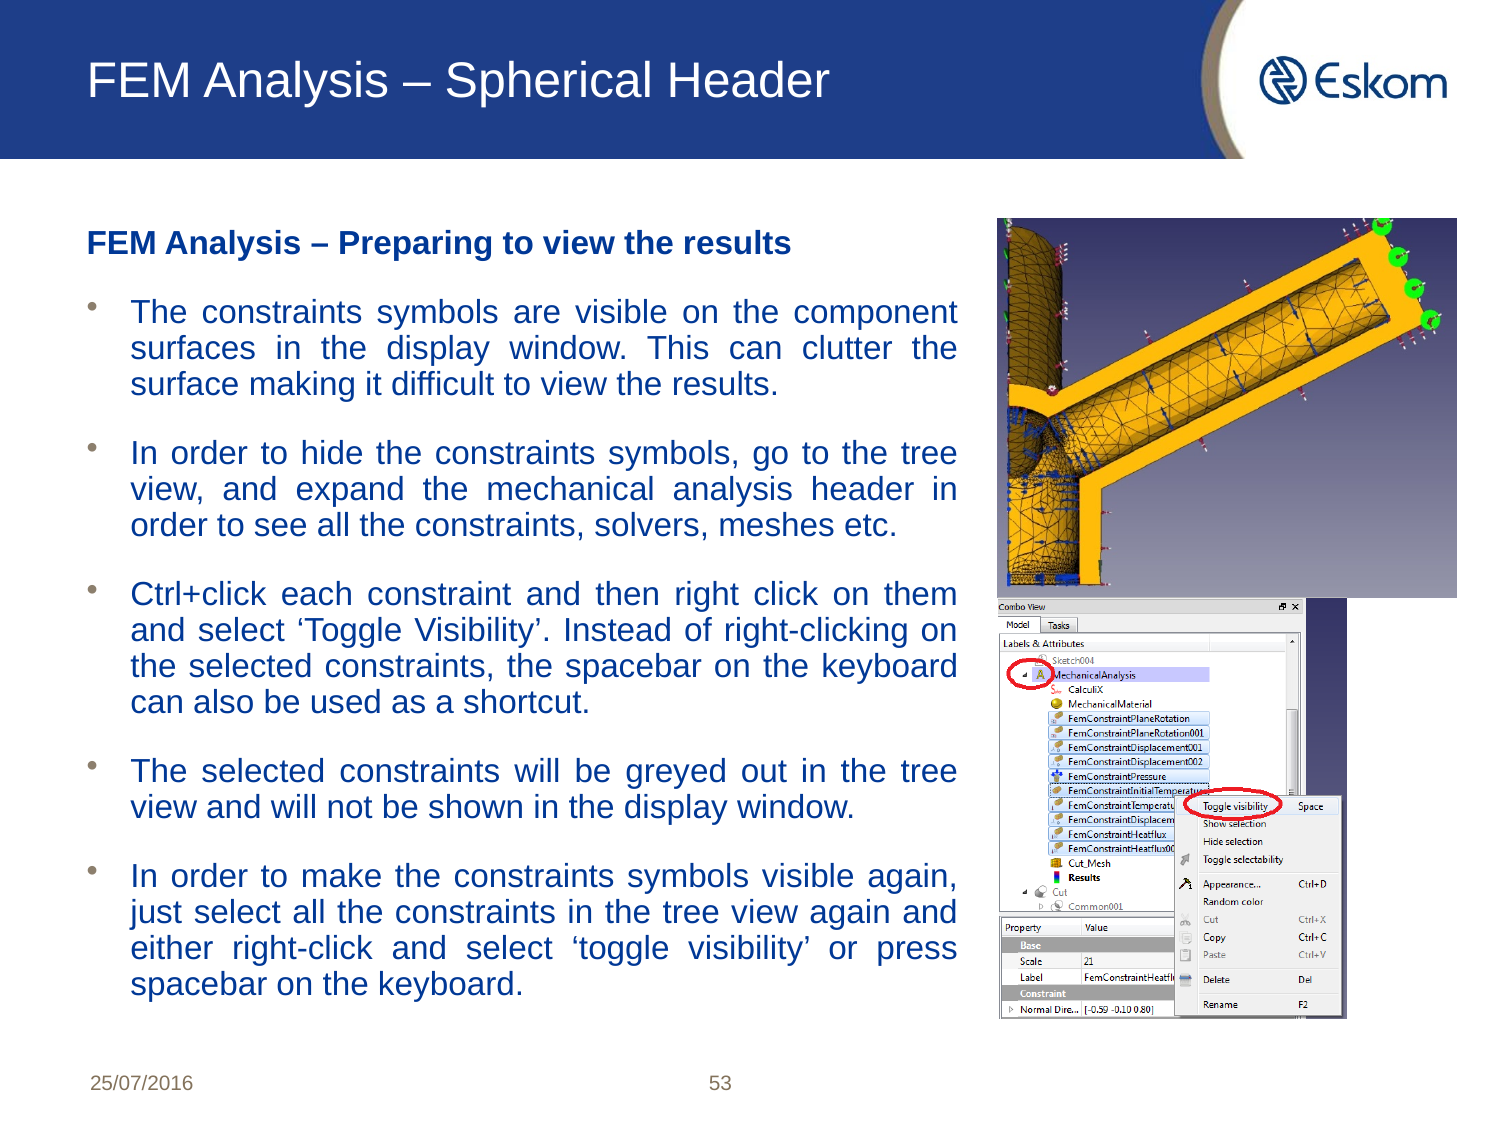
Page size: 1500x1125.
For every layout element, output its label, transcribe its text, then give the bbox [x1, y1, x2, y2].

picture [1257, 55, 1450, 105]
picture [996, 218, 1458, 1019]
slide_number 53 [643, 1064, 798, 1103]
title FEM Analysis – Spherical Header [71, 27, 1142, 137]
picture [0, 0, 1246, 159]
list FEM Analysis – Preparing to view the results The constraints symbols are visible on the component surfaces in the display window. This can clutter the surface making it difficult to view the results. In order to hide the constraints symbols, go to the tree view, and expand the mechanical analysis header in order to see all the constraints, solvers, meshes etc. Ctrl+click each constraint and then right click on them and select ‘Toggle Visibility’. Instead of right-clicking on the selected constraints, the spacebar on the keyboard can also be used as a shortcut. The selected constraints will be greyed out in the tree view and will not be shown in the display window. In order to make the constraints symbols visible again, just select all the constraints in the tree view again and either right-click and select ‘toggle visibility’ or press spacebar on the keyboard. [71, 218, 975, 1064]
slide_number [75, 1064, 361, 1103]
